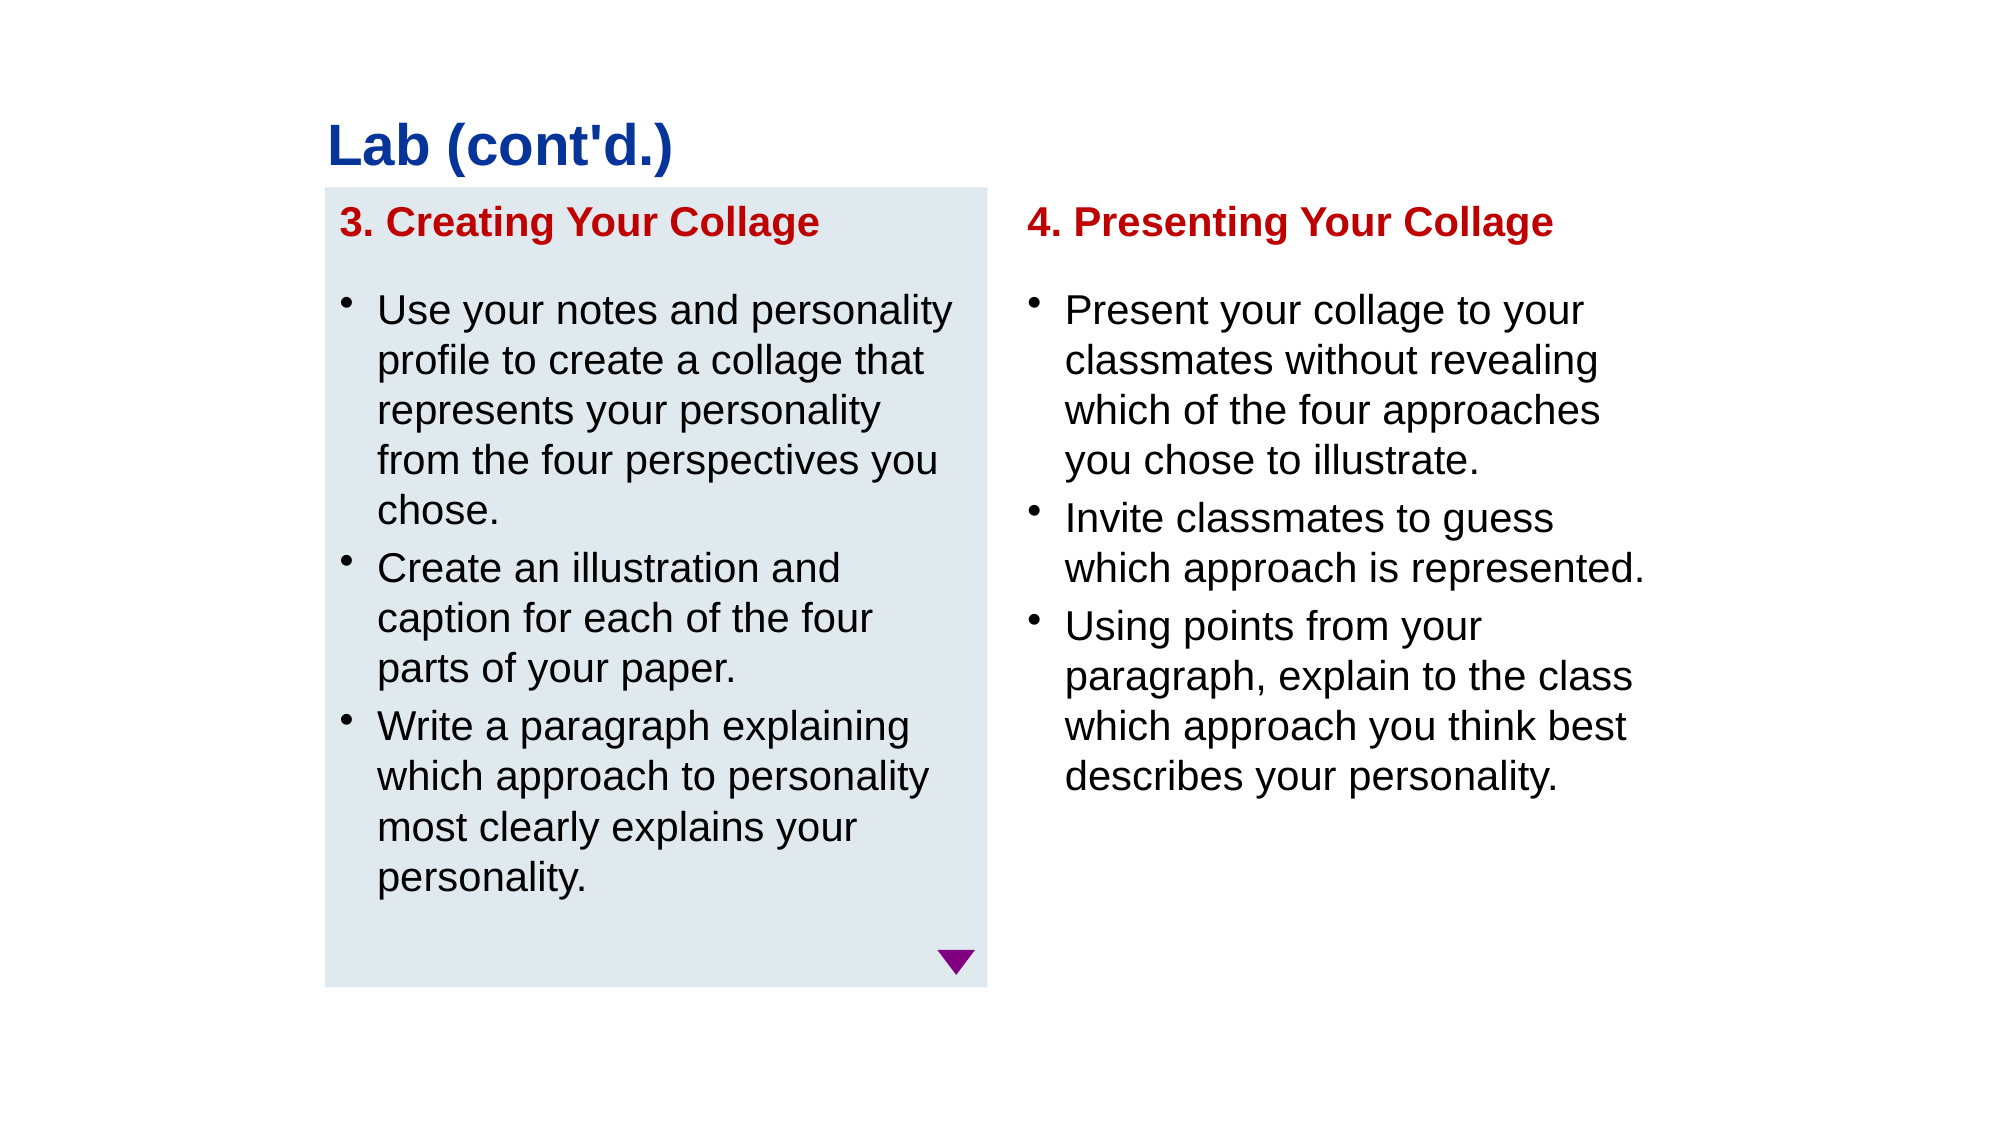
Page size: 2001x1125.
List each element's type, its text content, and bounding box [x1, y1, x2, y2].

text_box Lab (cont'd.) [312, 99, 1650, 188]
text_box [324, 187, 988, 988]
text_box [1012, 187, 1675, 936]
